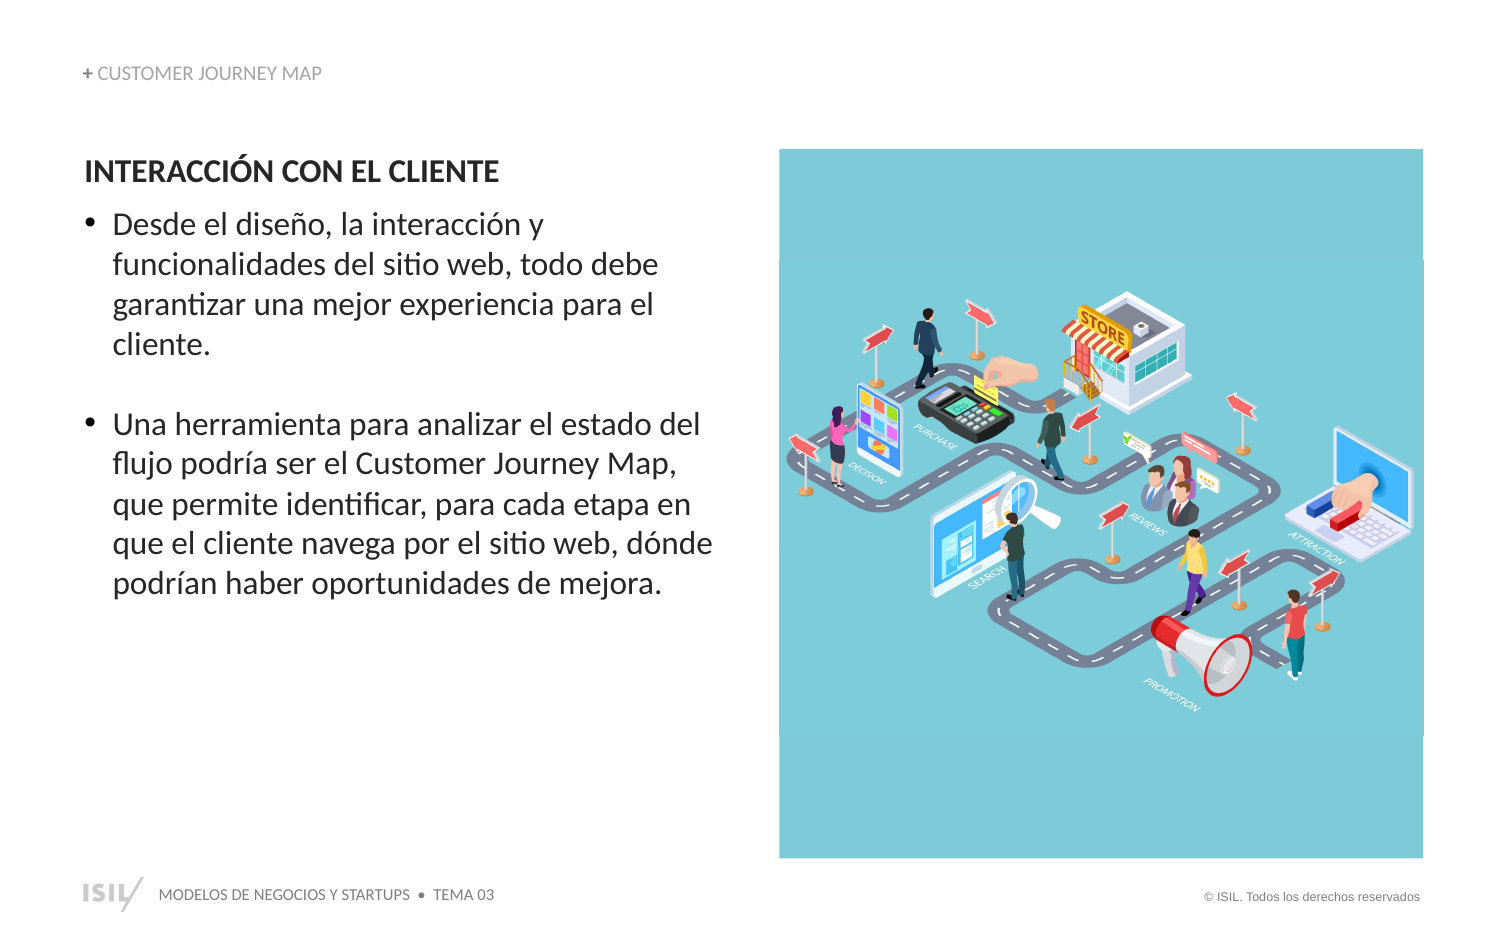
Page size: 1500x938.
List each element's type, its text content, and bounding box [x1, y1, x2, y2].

text_box [779, 745, 1424, 859]
text_box + CUSTOMER JOURNEY MAP [82, 61, 721, 85]
text_box [779, 149, 1424, 260]
picture [779, 260, 1424, 737]
text_box INTERACCIÓN CON EL CLIENTE Desde el diseño, la interacción y funcionalidades del sitio web, todo debe garantizar una mejor experiencia para el cliente. Una herramienta para analizar el estado del flujo podría ser el Customer Journey Map, que permite identificar, para cada etapa en que el cliente navega por el sitio web, dónde podrían haber oportunidades de mejora. [82, 149, 721, 602]
